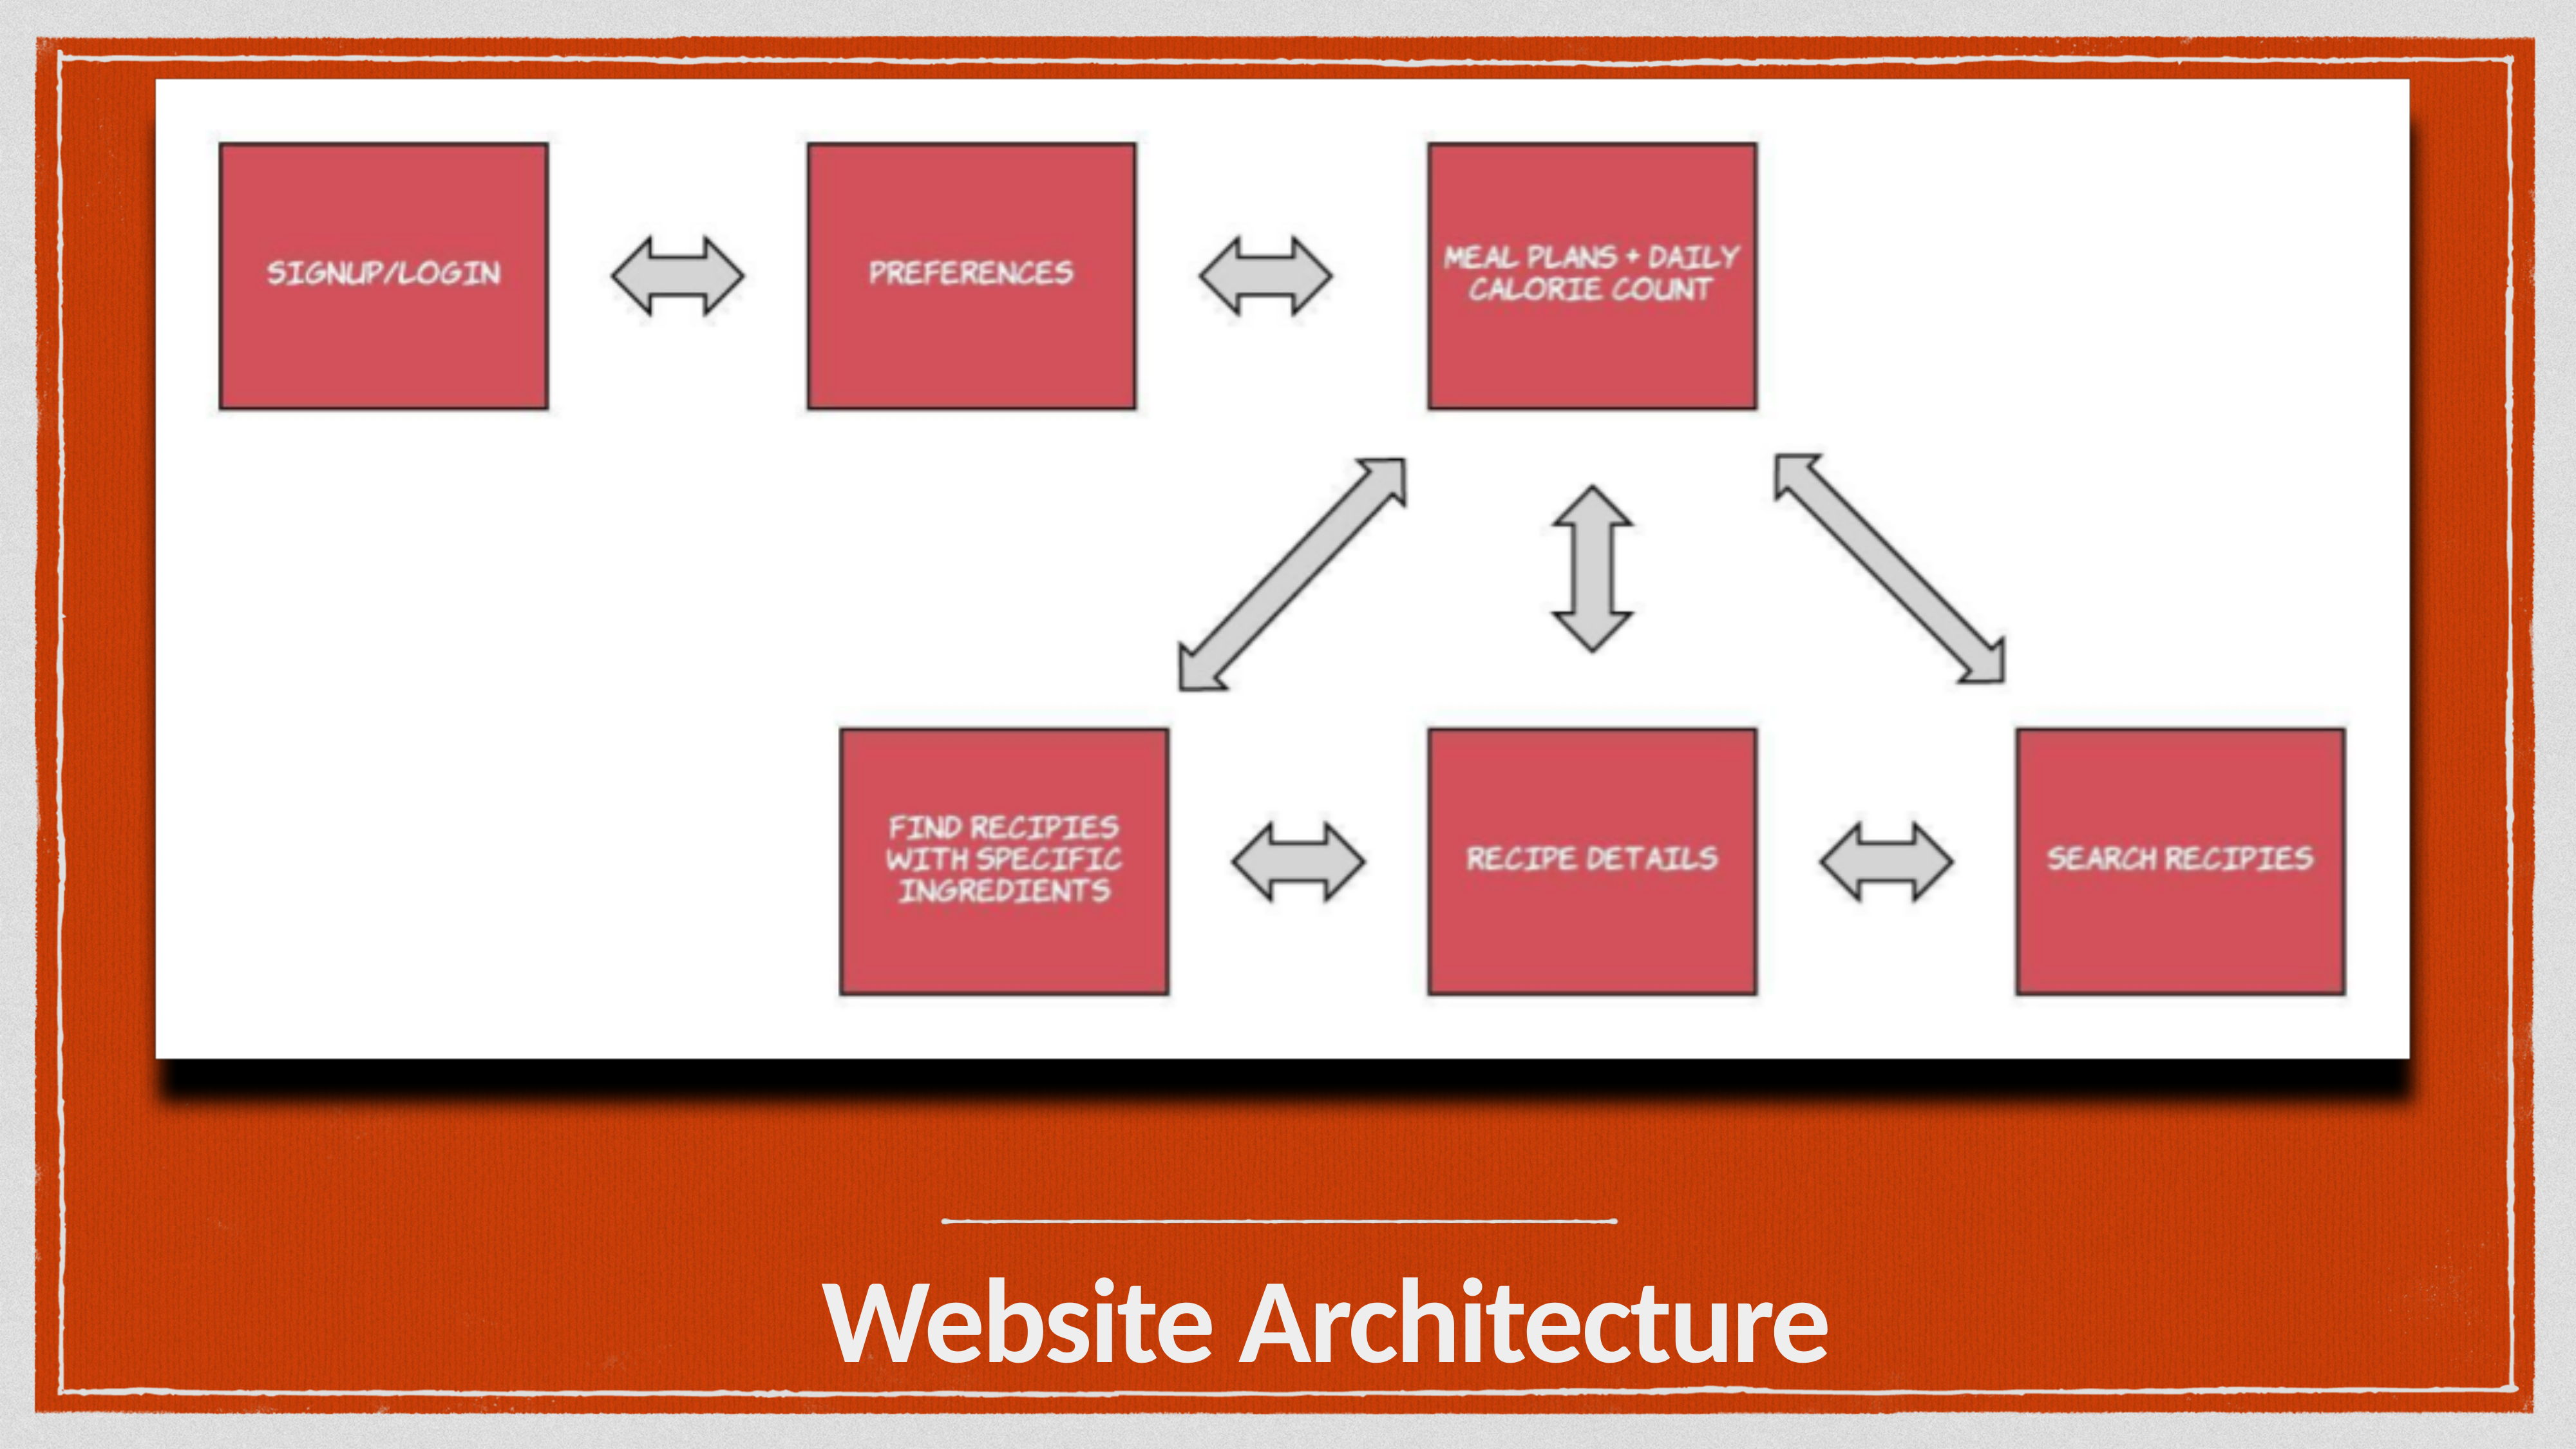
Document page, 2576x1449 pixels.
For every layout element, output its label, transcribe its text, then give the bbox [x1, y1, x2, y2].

title Website Architecture [164, 1210, 2490, 1392]
picture [0, 0, 2576, 1449]
